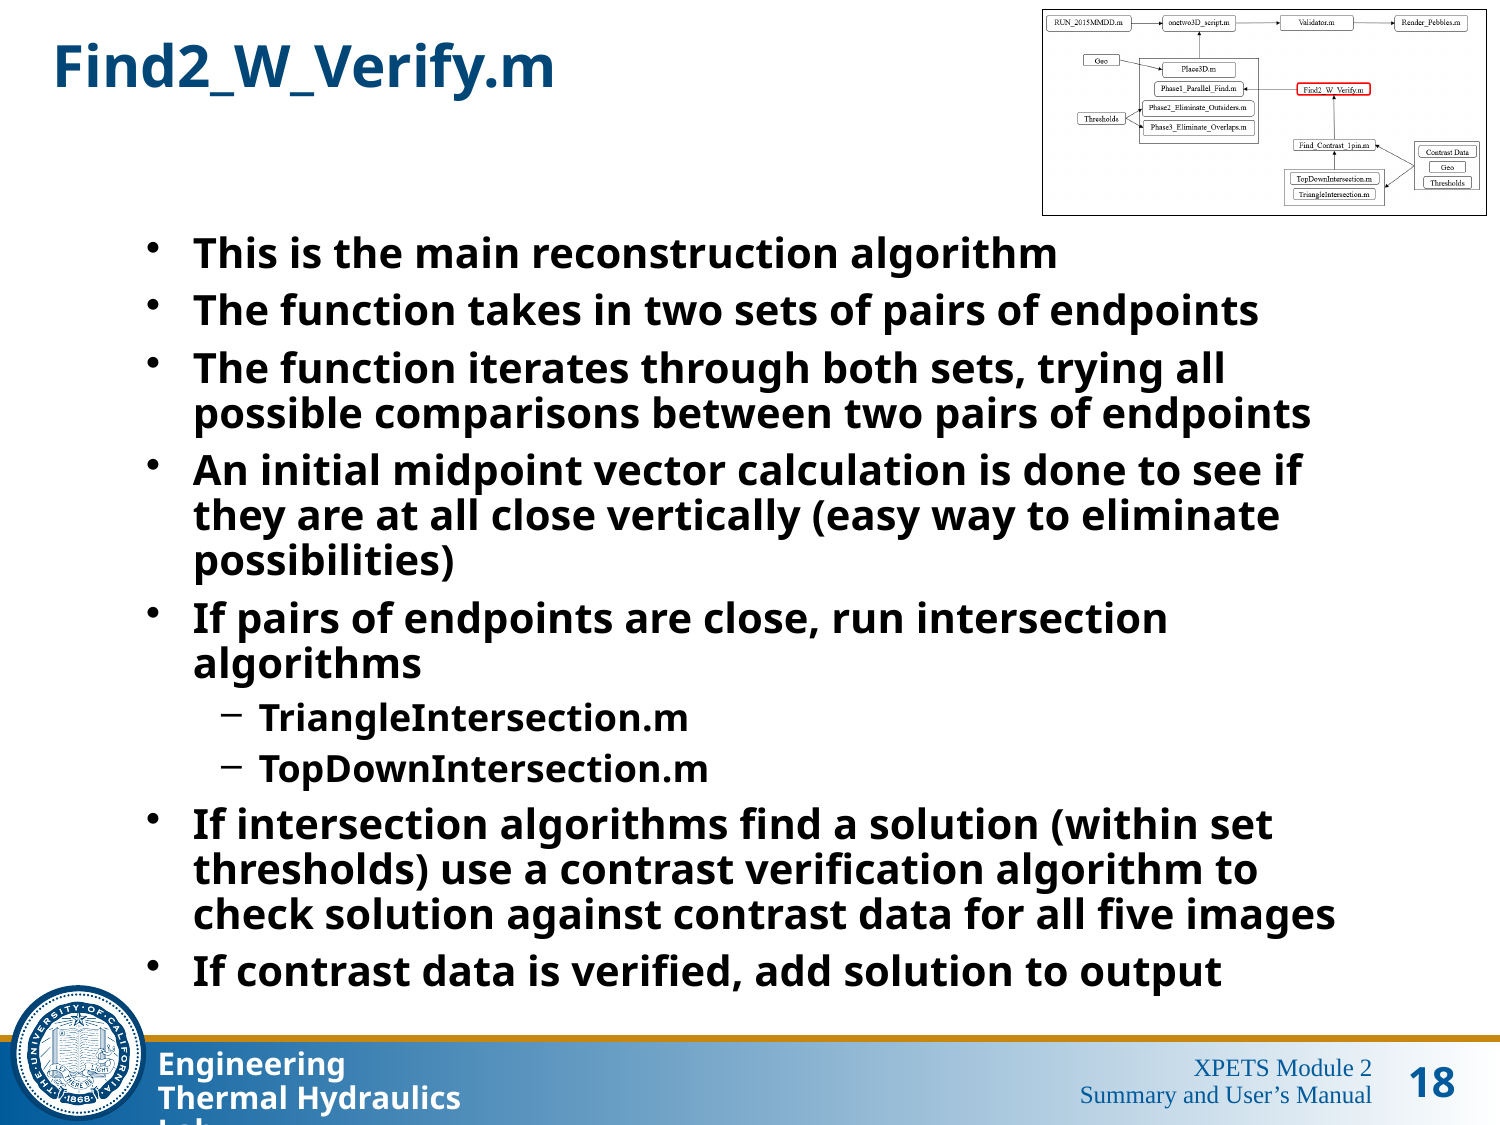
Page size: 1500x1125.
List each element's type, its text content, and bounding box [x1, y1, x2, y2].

picture [1041, 9, 1487, 216]
picture [13, 988, 143, 1118]
list This is the main reconstruction algorithm The function takes in two sets of pairs of endpoints The function iterates through both sets, trying all possible comparisons between two pairs of endpoints An initial midpoint vector calculation is done to see if they are at all close vertically (easy way to eliminate possibilities) If pairs of endpoints are close, run intersection algorithms TriangleIntersection.m TopDownIntersection.m If intersection algorithms find a solution (within set thresholds) use a contrast verification algorithm to check solution against contrast data for all five images If contrast data is verified, add solution to output [131, 224, 1369, 963]
title Find2_W_Verify.m [37, 24, 857, 113]
